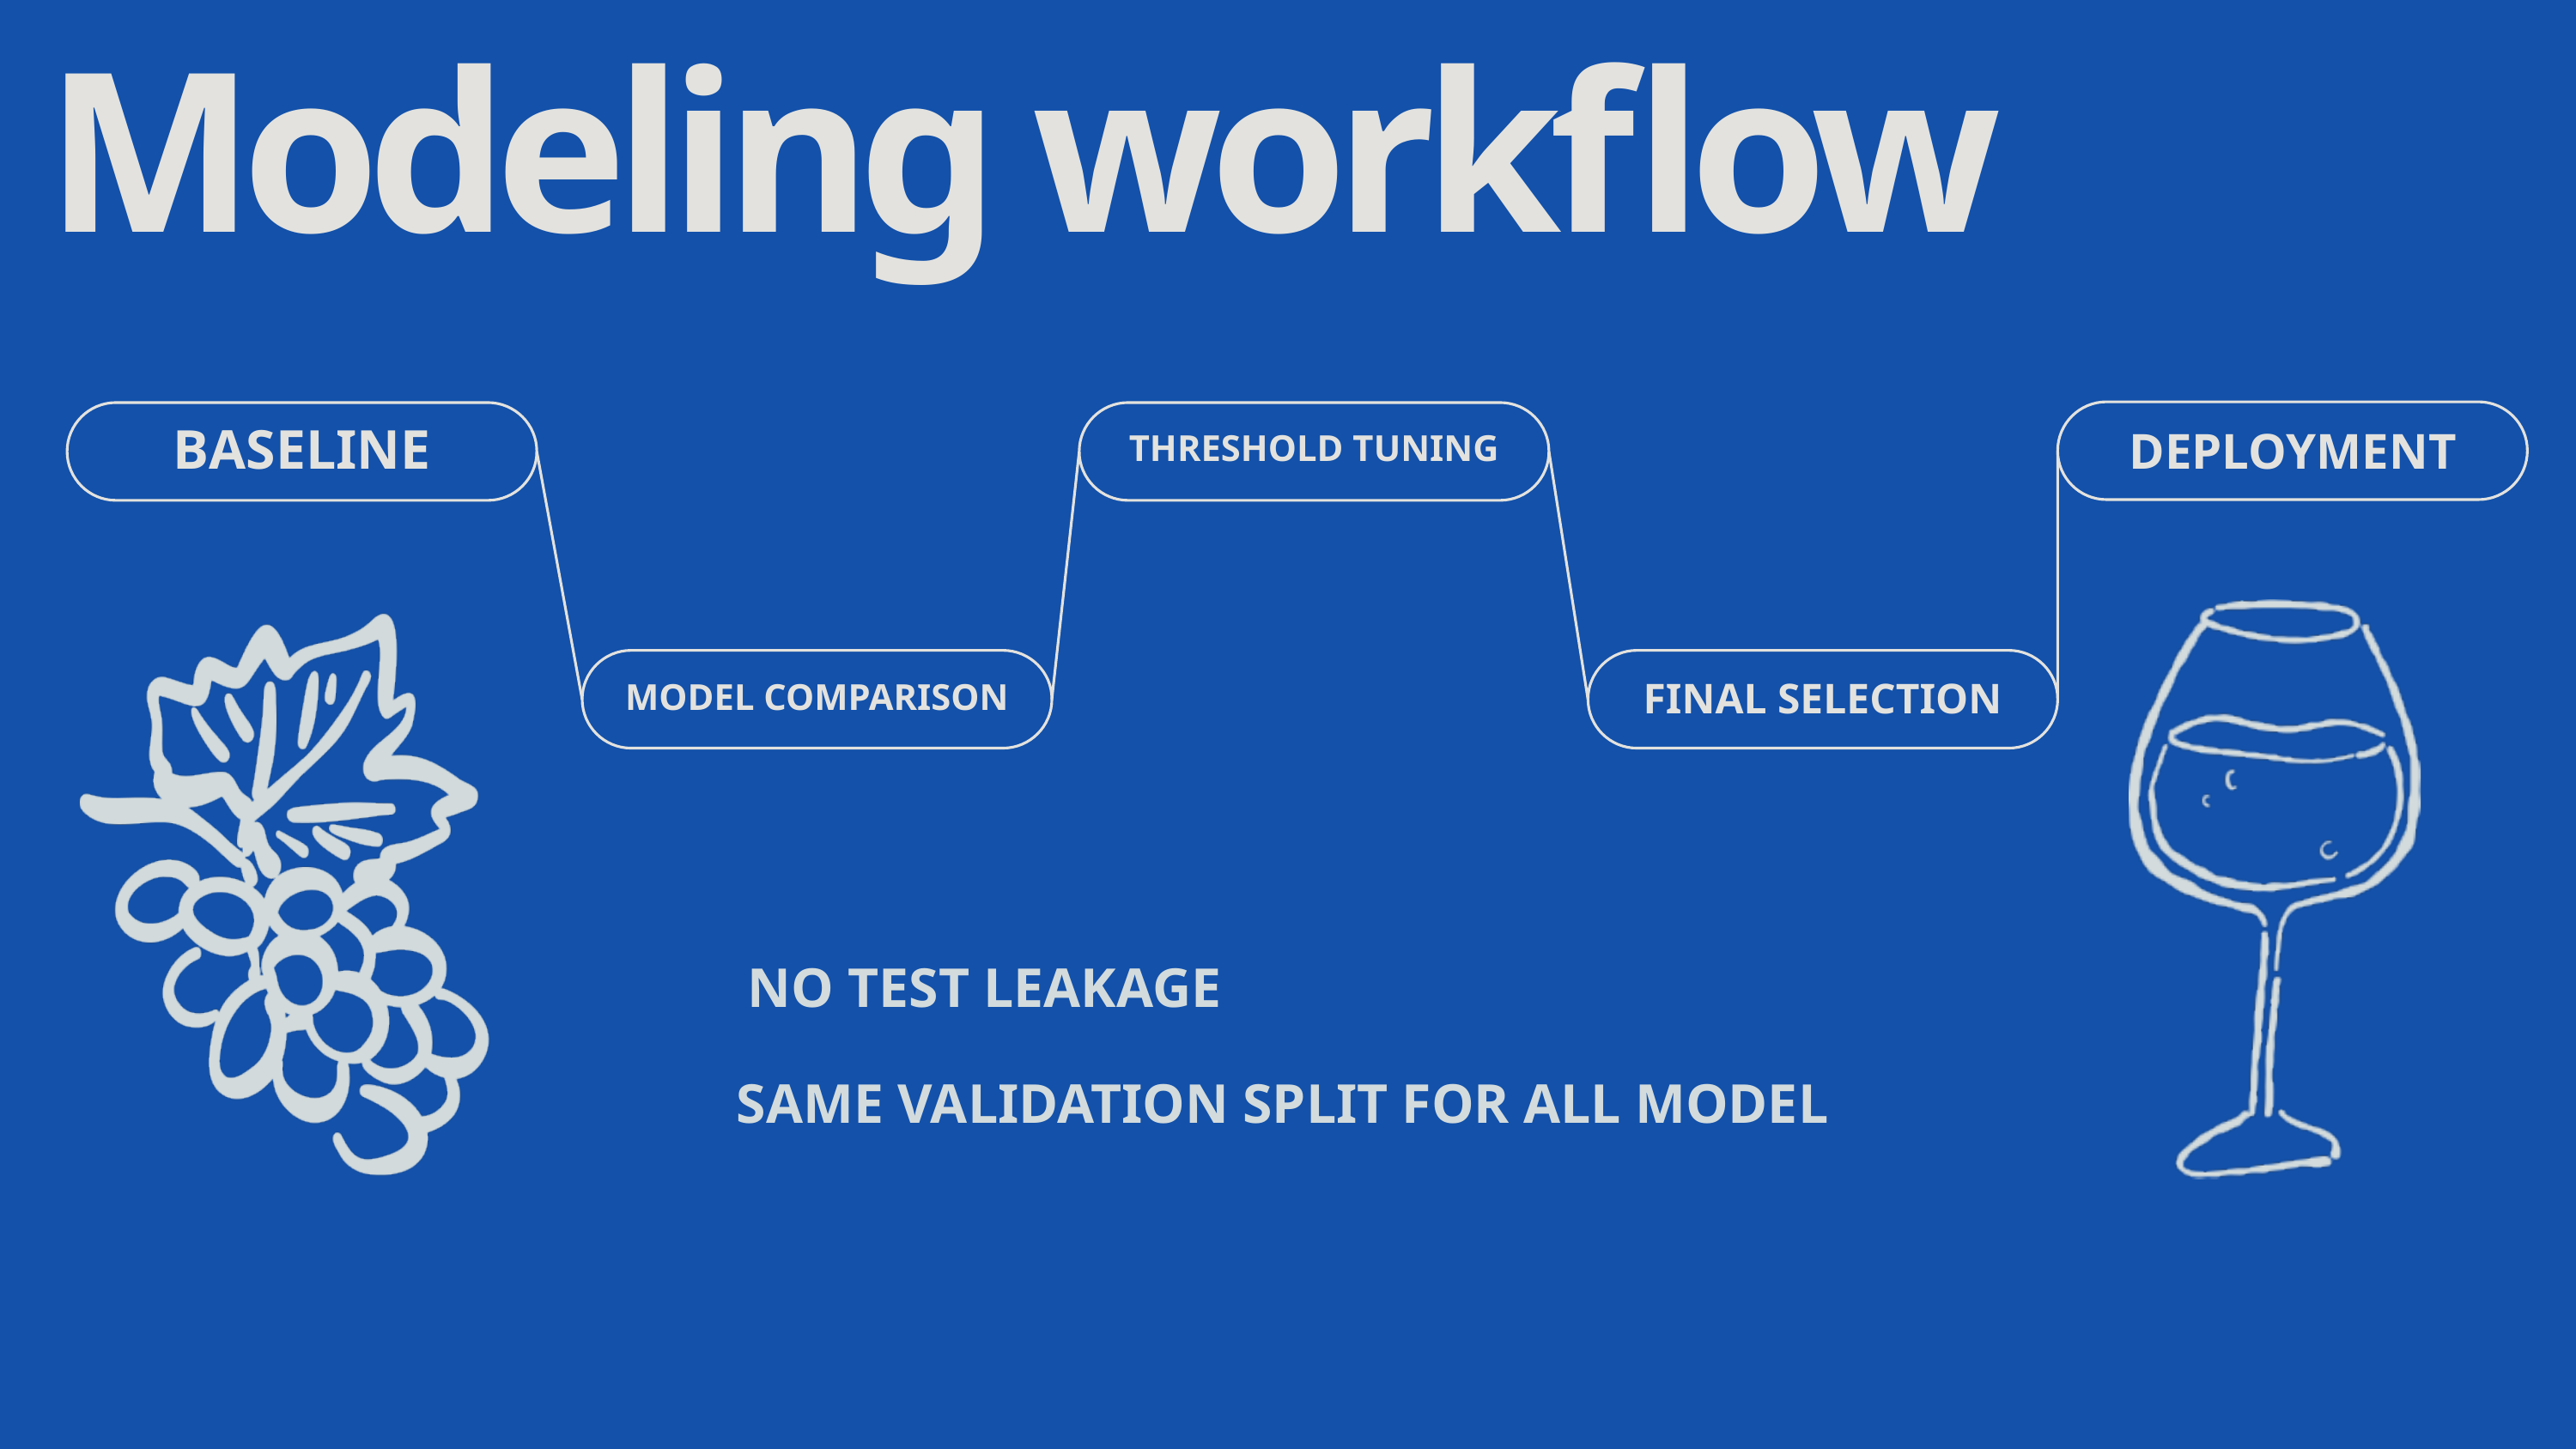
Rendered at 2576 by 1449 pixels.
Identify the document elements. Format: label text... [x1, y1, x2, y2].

text_box NO TEST LEAKAGE [738, 943, 1232, 1018]
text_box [2057, 401, 2528, 500]
text_box [2129, 599, 2421, 1179]
text_box Modeling workflow [46, 55, 2058, 277]
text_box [1078, 402, 1550, 501]
text_box [77, 599, 495, 1179]
text_box SAME VALIDATION SPLIT FOR ALL MODEL [653, 1058, 1913, 1134]
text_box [581, 650, 1053, 749]
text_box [1588, 650, 2058, 749]
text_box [66, 402, 538, 501]
